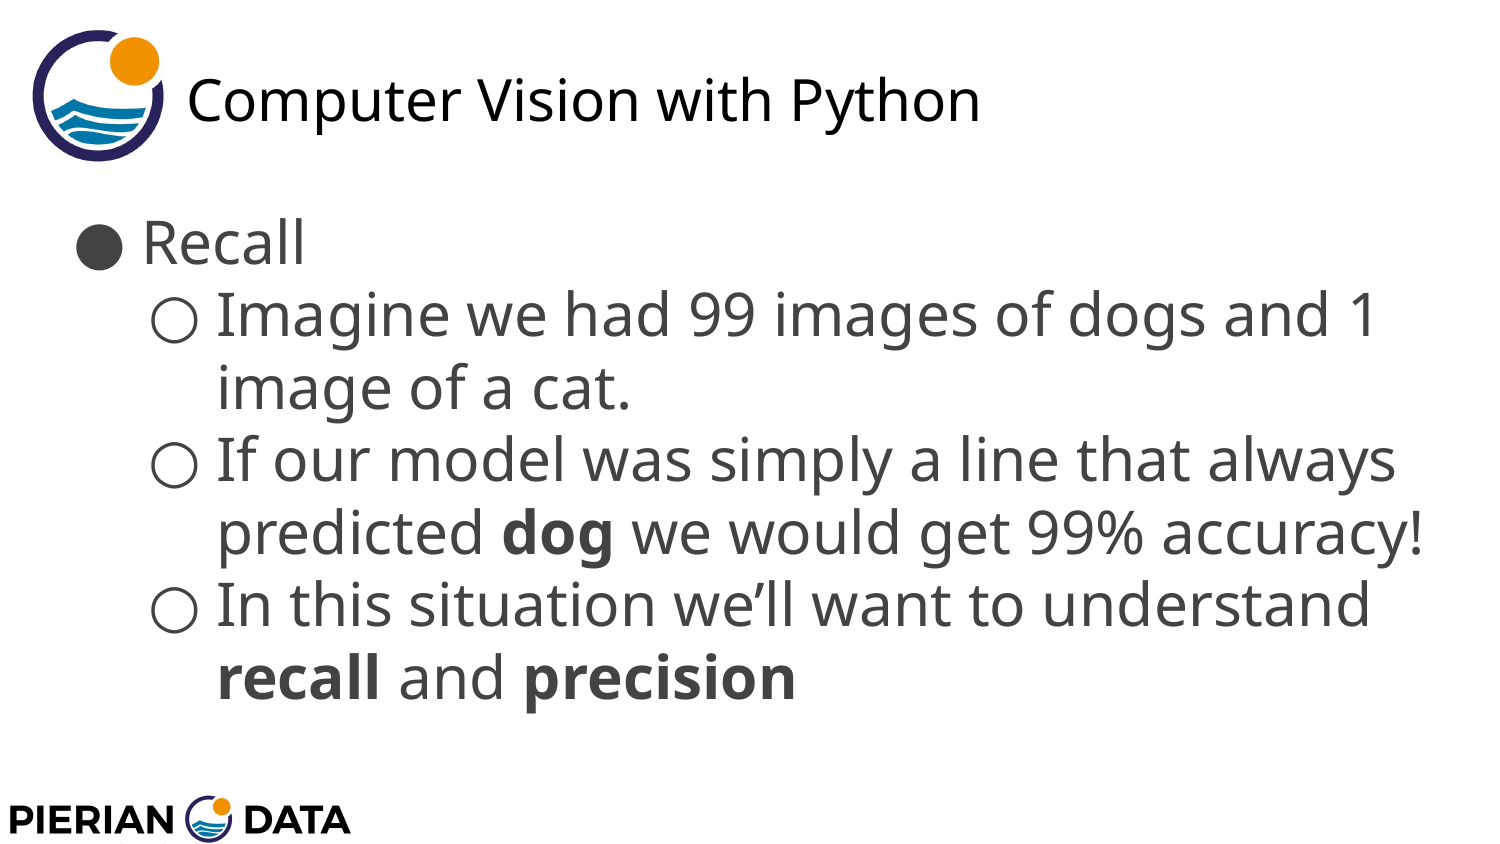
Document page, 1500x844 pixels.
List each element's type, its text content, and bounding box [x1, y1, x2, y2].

picture [0, 787, 368, 844]
picture [24, 24, 172, 167]
list Recall Imagine we had 99 images of dogs and 1 image of a cat. If our model was simply a line that always predicted dog we would get 99% accuracy! In this situation we’ll want to understand recall and precision [51, 189, 1476, 750]
title Computer Vision with Python [176, 48, 1449, 143]
